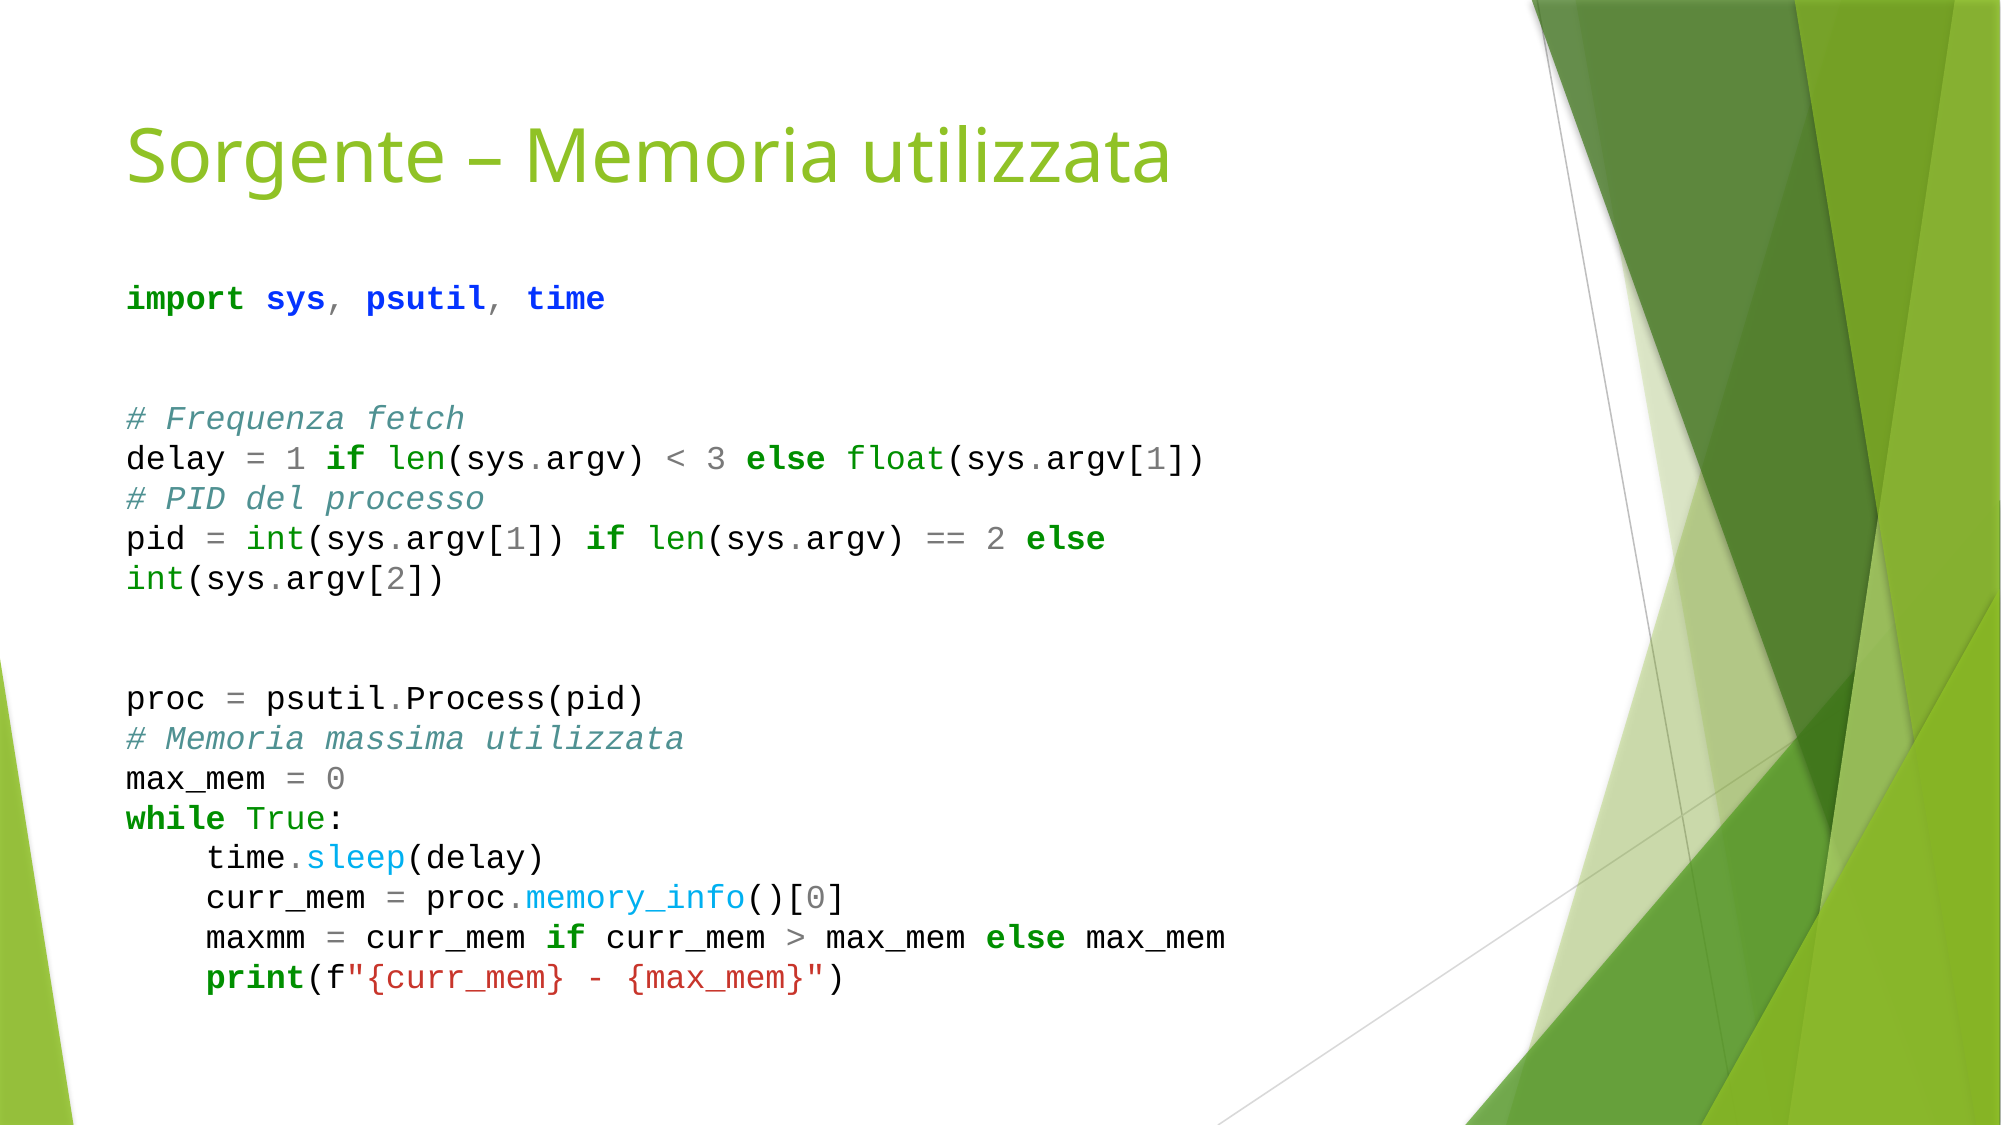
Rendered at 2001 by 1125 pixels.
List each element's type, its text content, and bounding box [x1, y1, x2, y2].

text_box import sys, psutil, time # Frequenza fetch delay = 1 if len(sys.argv) < 3 else float(sys.argv[1]) # PID del processo pid = int(sys.argv[1]) if len(sys.argv) == 2 else int(sys.argv[2]) proc = psutil.Process(pid) # Memoria massima utilizzata max_mem = 0 while True: time.sleep(delay) curr_mem = proc.memory_info()[0] maxmm = curr_mem if curr_mem > max_mem else max_mem print(f"{curr_mem} - {max_mem}") [111, 269, 1282, 1003]
title Sorgente – Memoria utilizzata [111, 99, 1522, 317]
